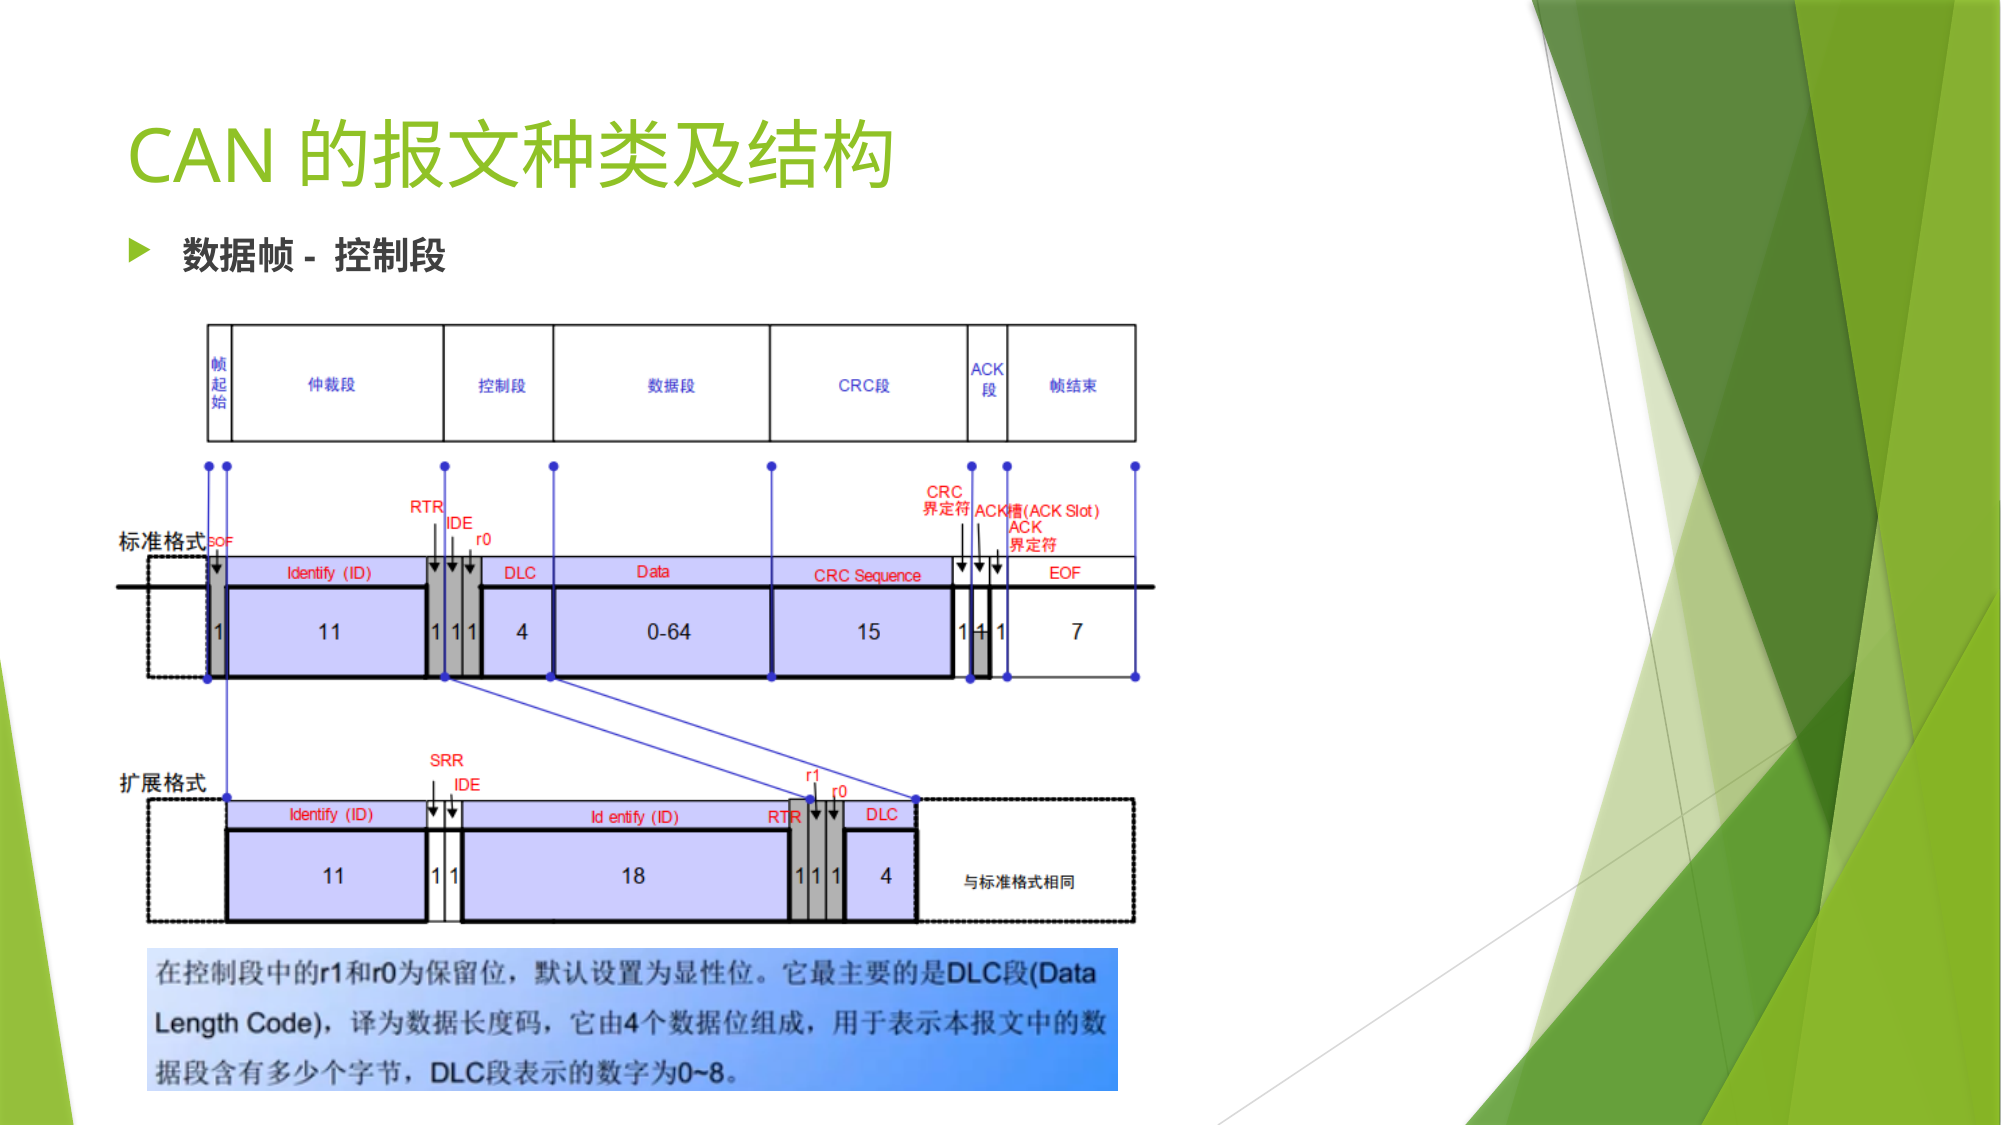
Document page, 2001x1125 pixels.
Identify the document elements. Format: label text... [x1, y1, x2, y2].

picture [146, 947, 1119, 1092]
picture [110, 316, 1161, 935]
list 数据帧- 控制段 [111, 224, 1522, 1125]
title CAN的报文种类及结构 [111, 99, 1522, 224]
